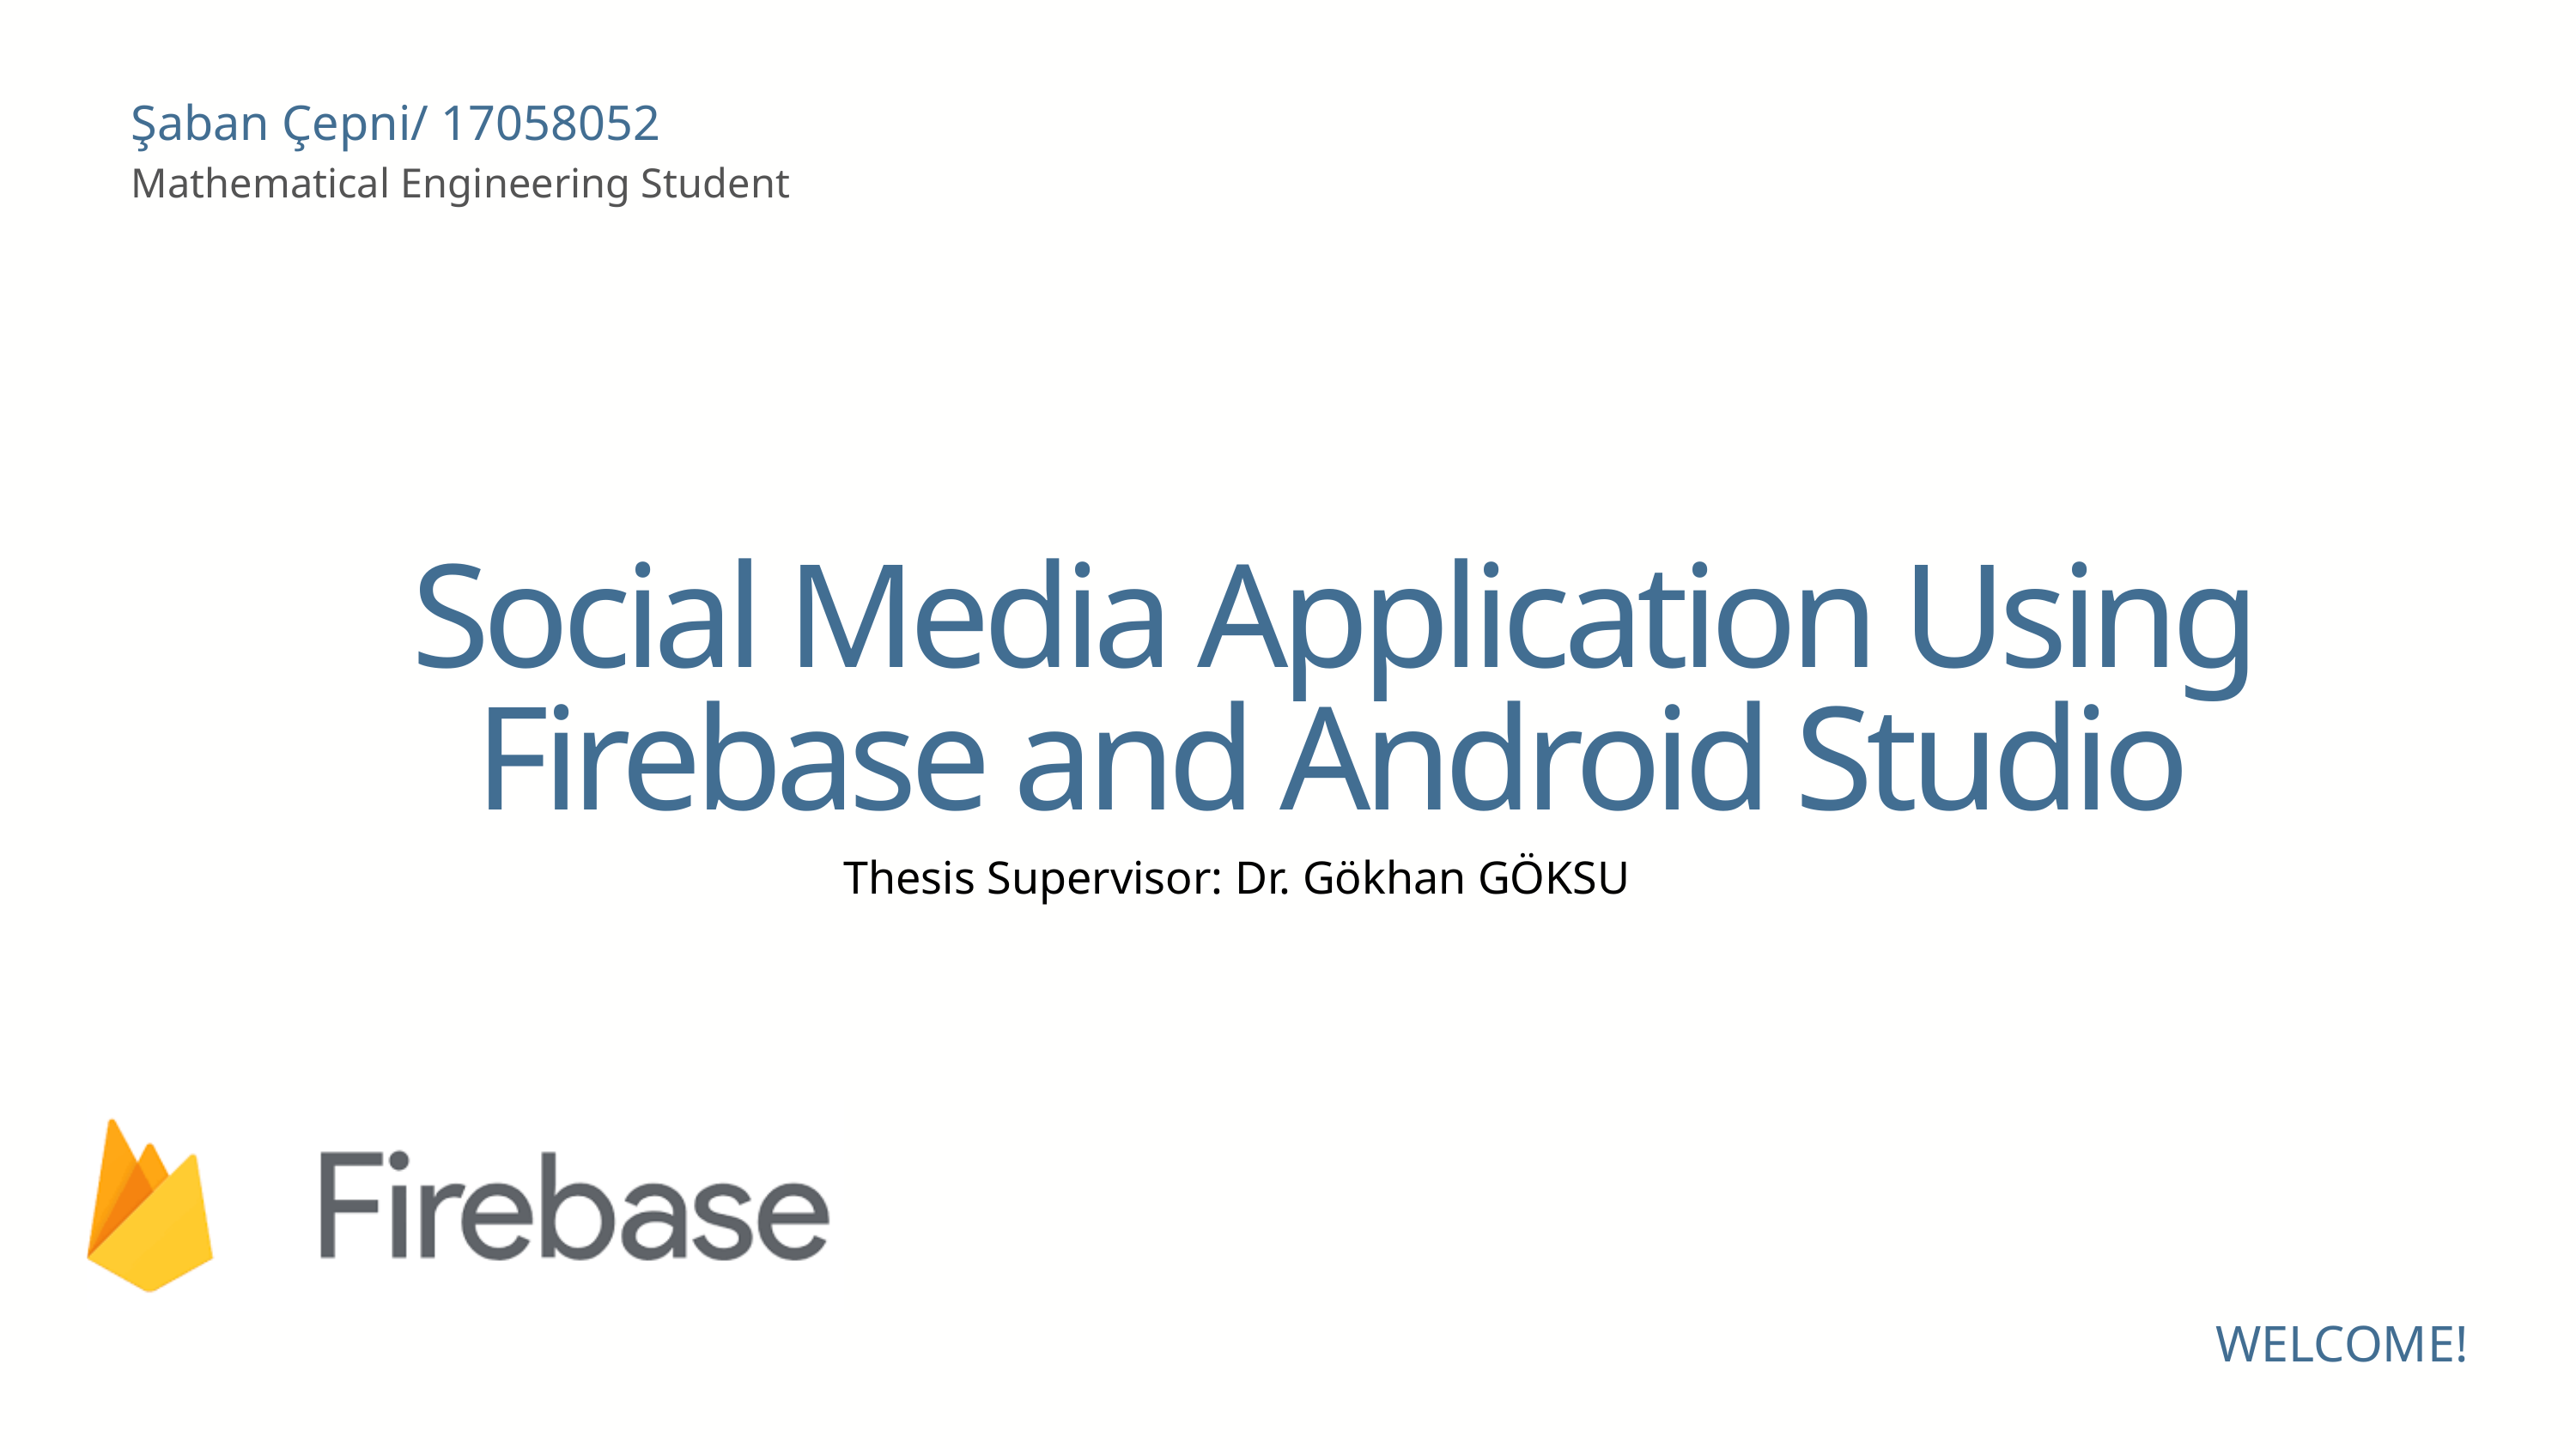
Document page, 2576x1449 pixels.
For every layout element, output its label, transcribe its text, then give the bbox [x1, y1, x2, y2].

text_box Social Media Application Using Firebase and Android Studio [234, 552, 2432, 840]
picture [87, 1100, 844, 1311]
text_box Thesis Supervisor: Dr. Gökhan GÖKSU [843, 840, 2121, 903]
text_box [131, 88, 1174, 201]
text_box WELCOME! [1865, 1302, 2469, 1372]
